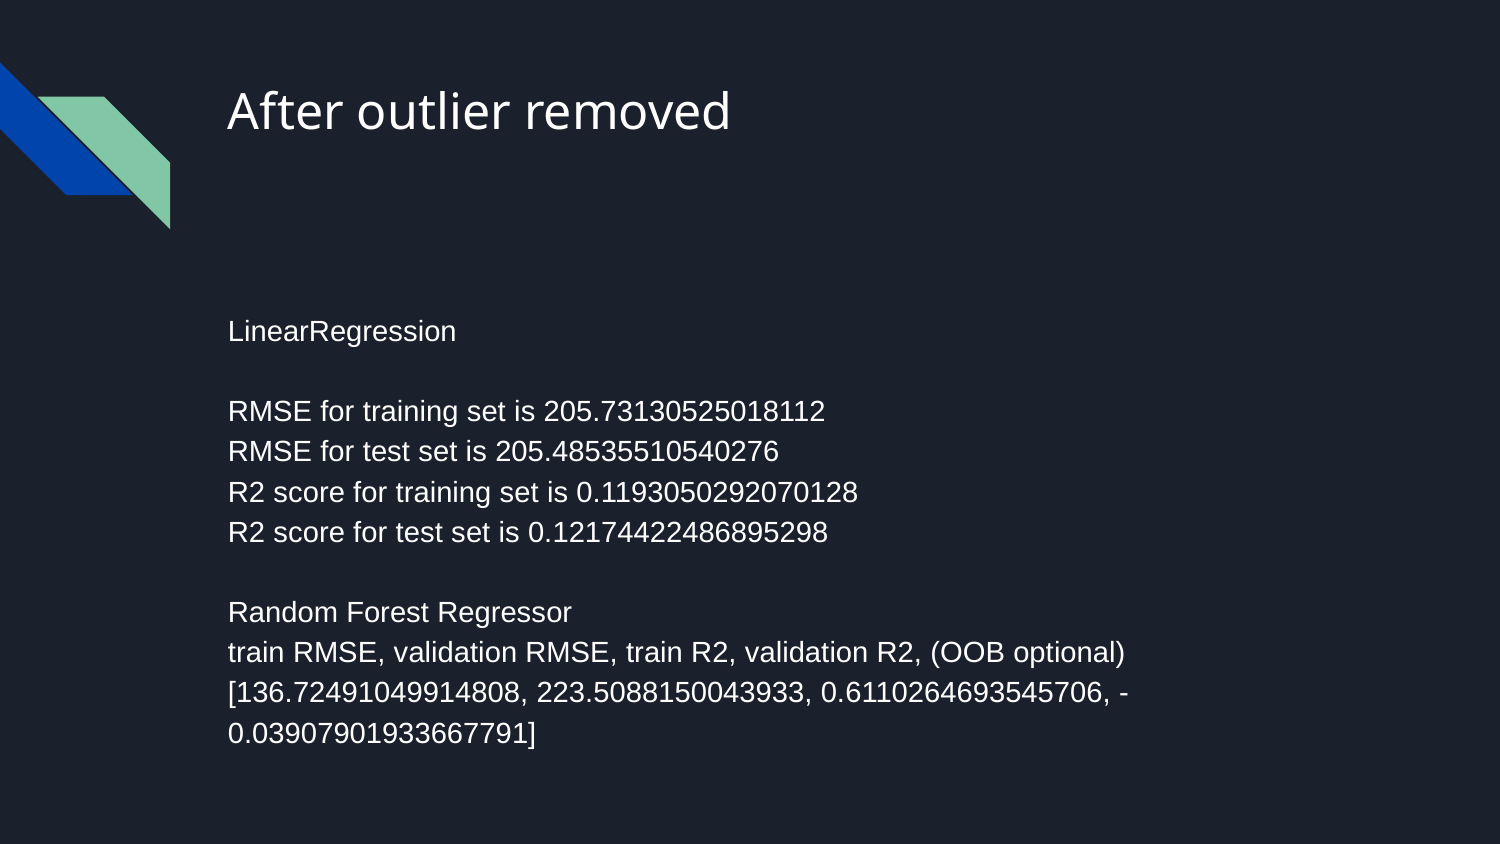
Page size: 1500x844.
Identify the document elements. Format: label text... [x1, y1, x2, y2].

title After outlier removed [212, 64, 1368, 215]
list LinearRegression RMSE for training set is 205.73130525018112 RMSE for test set is 205.48535510540276 R2 score for training set is 0.1193050292070128 R2 score for test set is 0.12174422486895298 Random Forest Regressor train RMSE, validation RMSE, train R2, validation R2, (OOB optional) [136.72491049914808, 223.5088150043933, 0.6110264693545706, -0.03907901933667791] [212, 257, 1368, 735]
